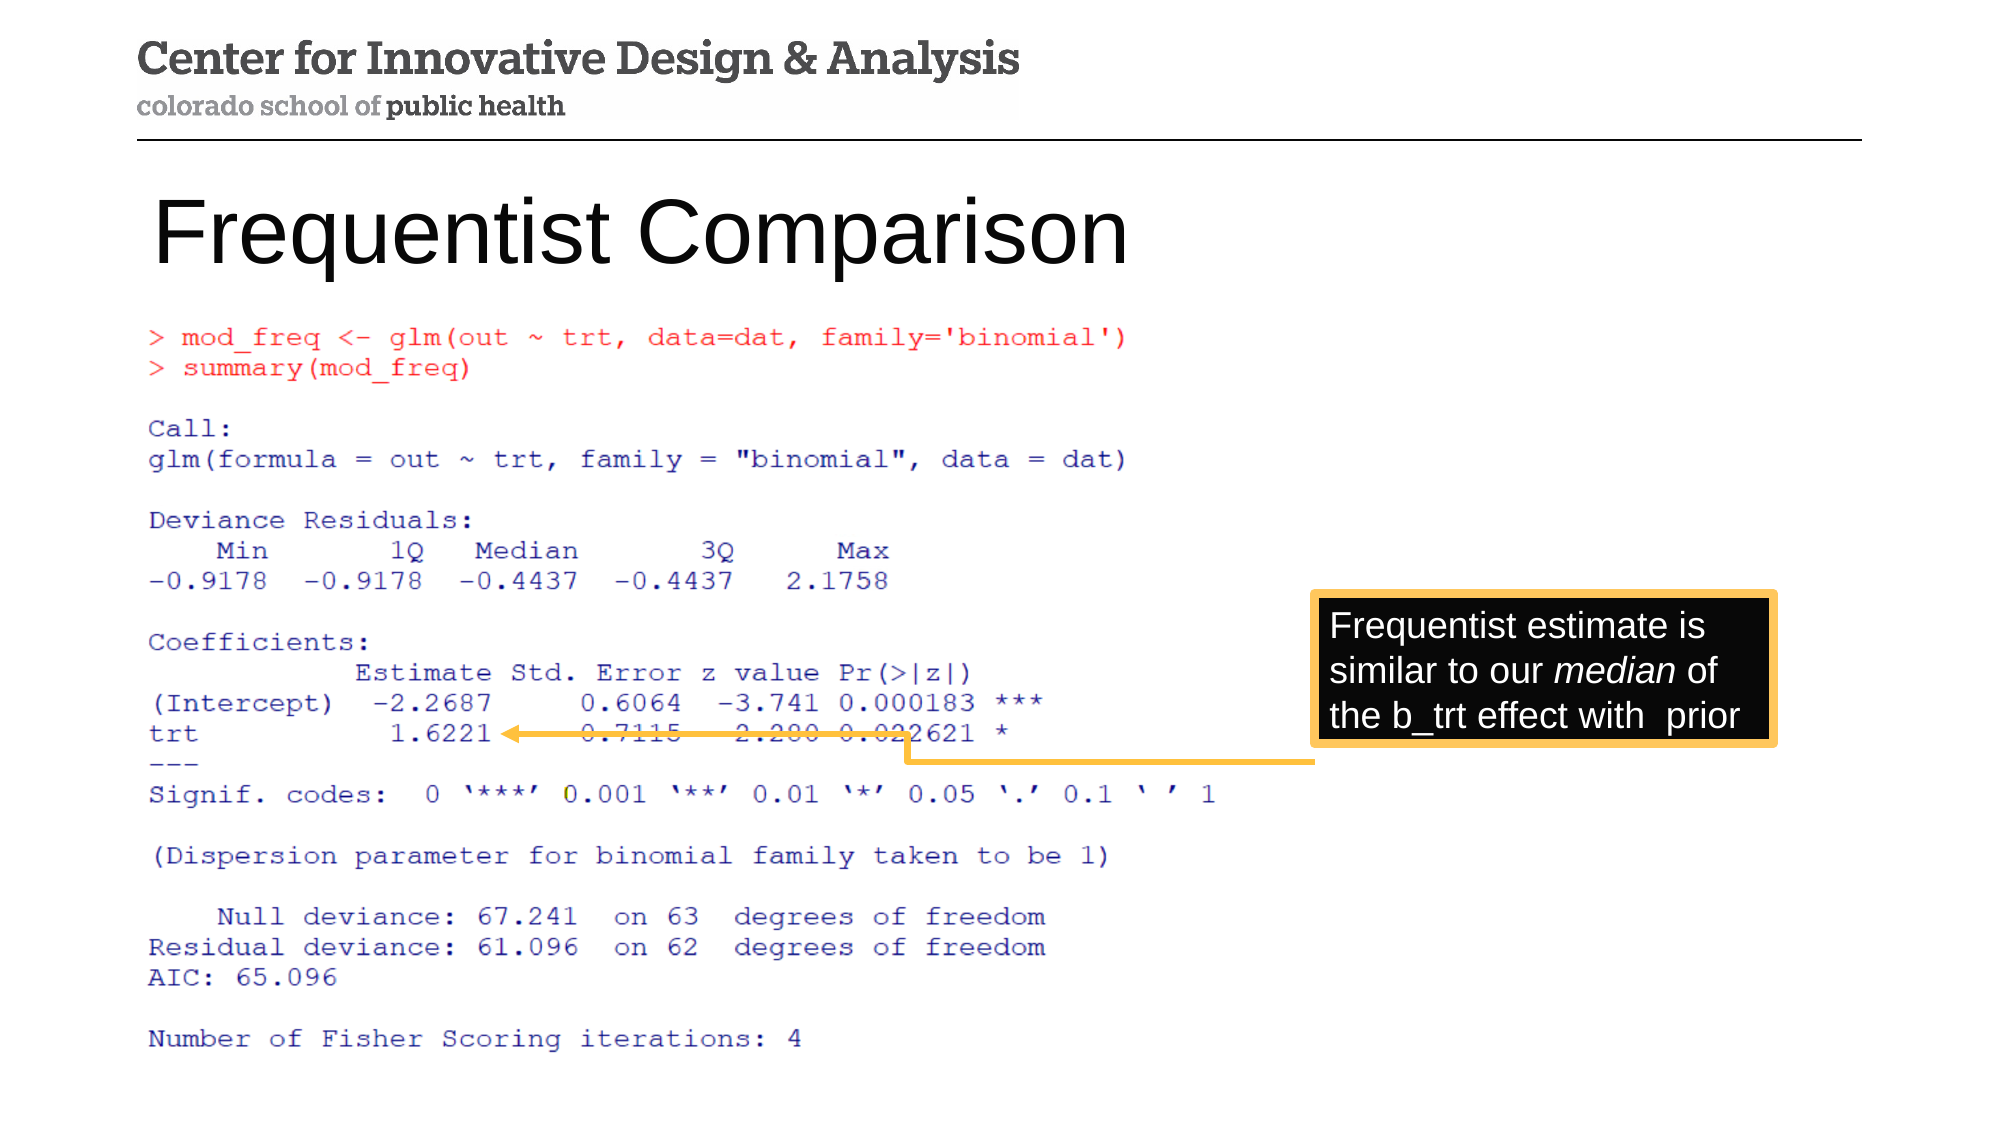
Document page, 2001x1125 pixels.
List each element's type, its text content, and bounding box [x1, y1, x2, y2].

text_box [499, 733, 1316, 763]
title Frequentist Comparison [137, 150, 1863, 318]
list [143, 323, 1226, 1069]
picture [137, 39, 1019, 120]
